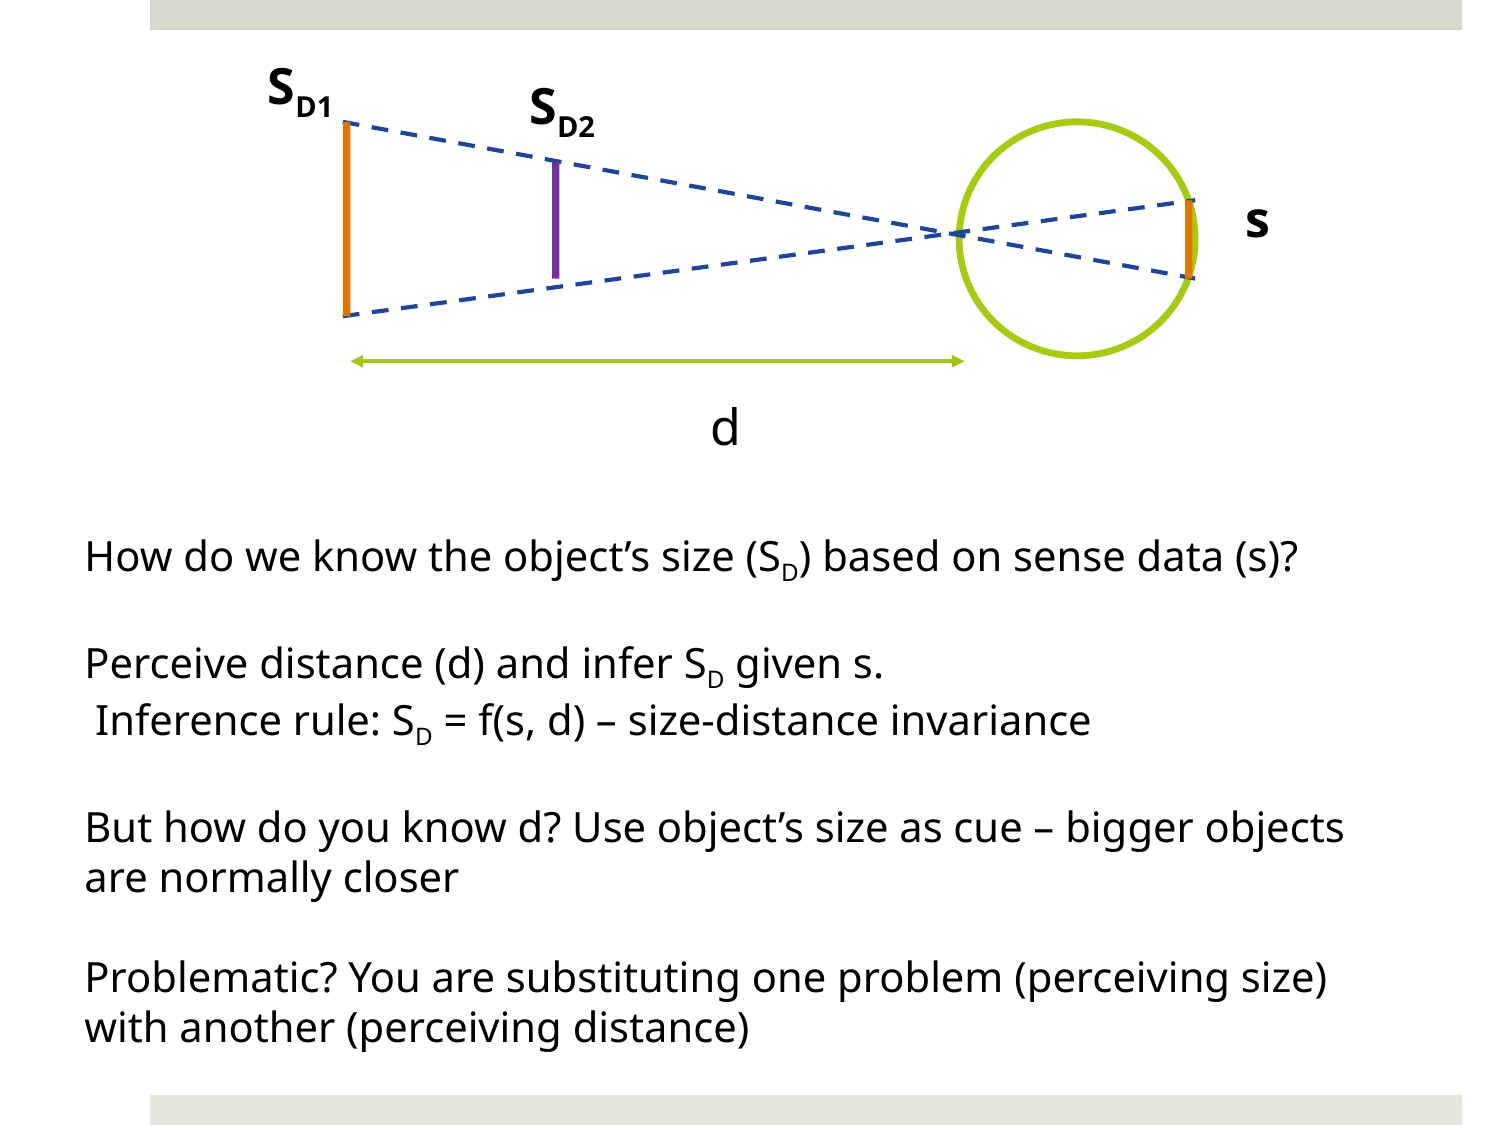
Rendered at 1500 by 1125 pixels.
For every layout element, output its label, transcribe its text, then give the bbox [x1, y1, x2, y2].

text_box [987, 317, 1167, 357]
text_box s [1230, 179, 1285, 255]
text_box How do we know the object’s size (SD) based on sense data (s)? Perceive distance (d) and infer SD given s. Inference rule: SD = f(s, d) – size-distance invariance But how do you know d? Use object’s size as cue – bigger objects are normally closer Problematic? You are substituting one problem (perceiving size) with another (perceiving distance) [69, 522, 1409, 1058]
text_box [342, 121, 1196, 199]
text_box SD1 [253, 47, 349, 131]
text_box SD2 [514, 67, 610, 121]
text_box d [696, 388, 757, 464]
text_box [342, 199, 1196, 317]
